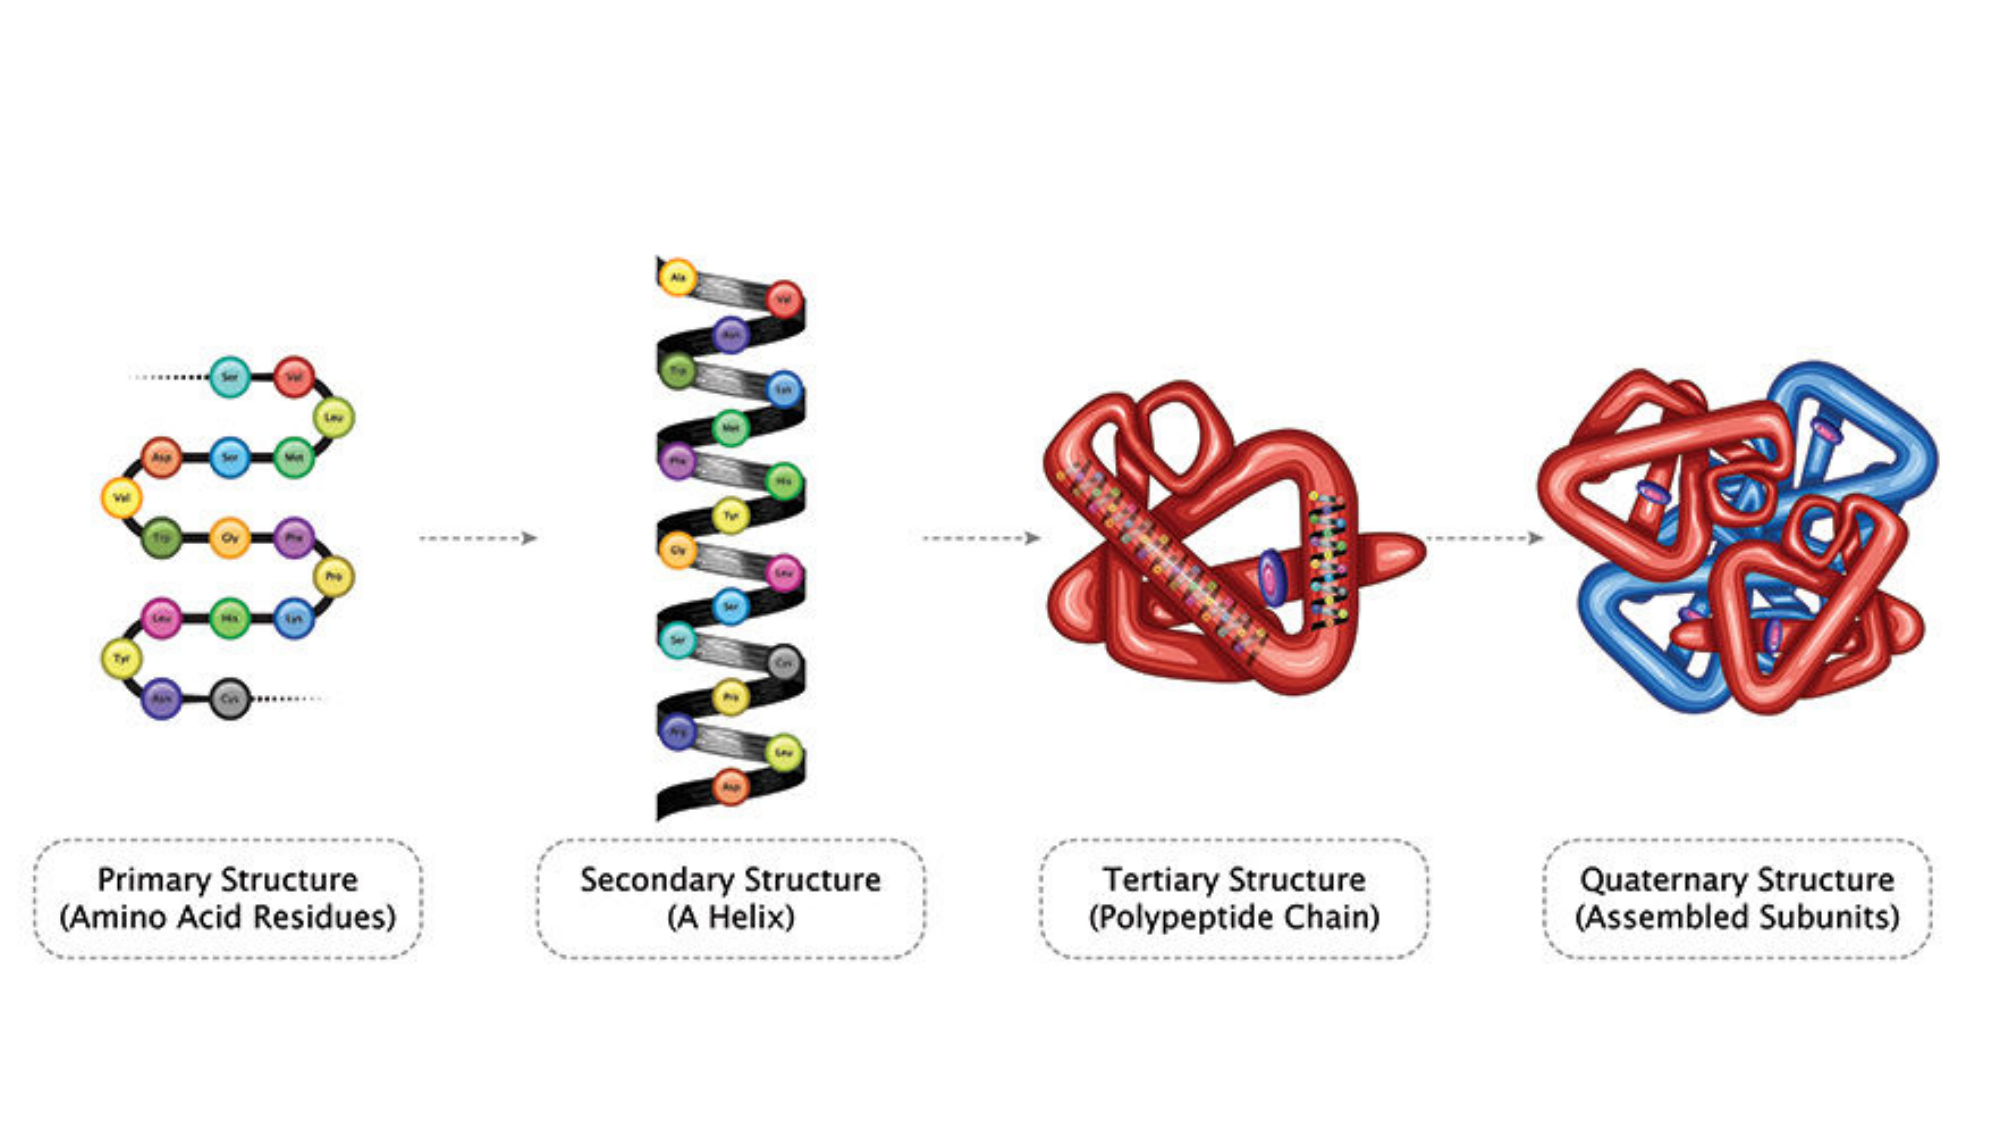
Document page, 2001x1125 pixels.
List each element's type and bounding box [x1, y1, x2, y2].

picture [0, 219, 1974, 994]
